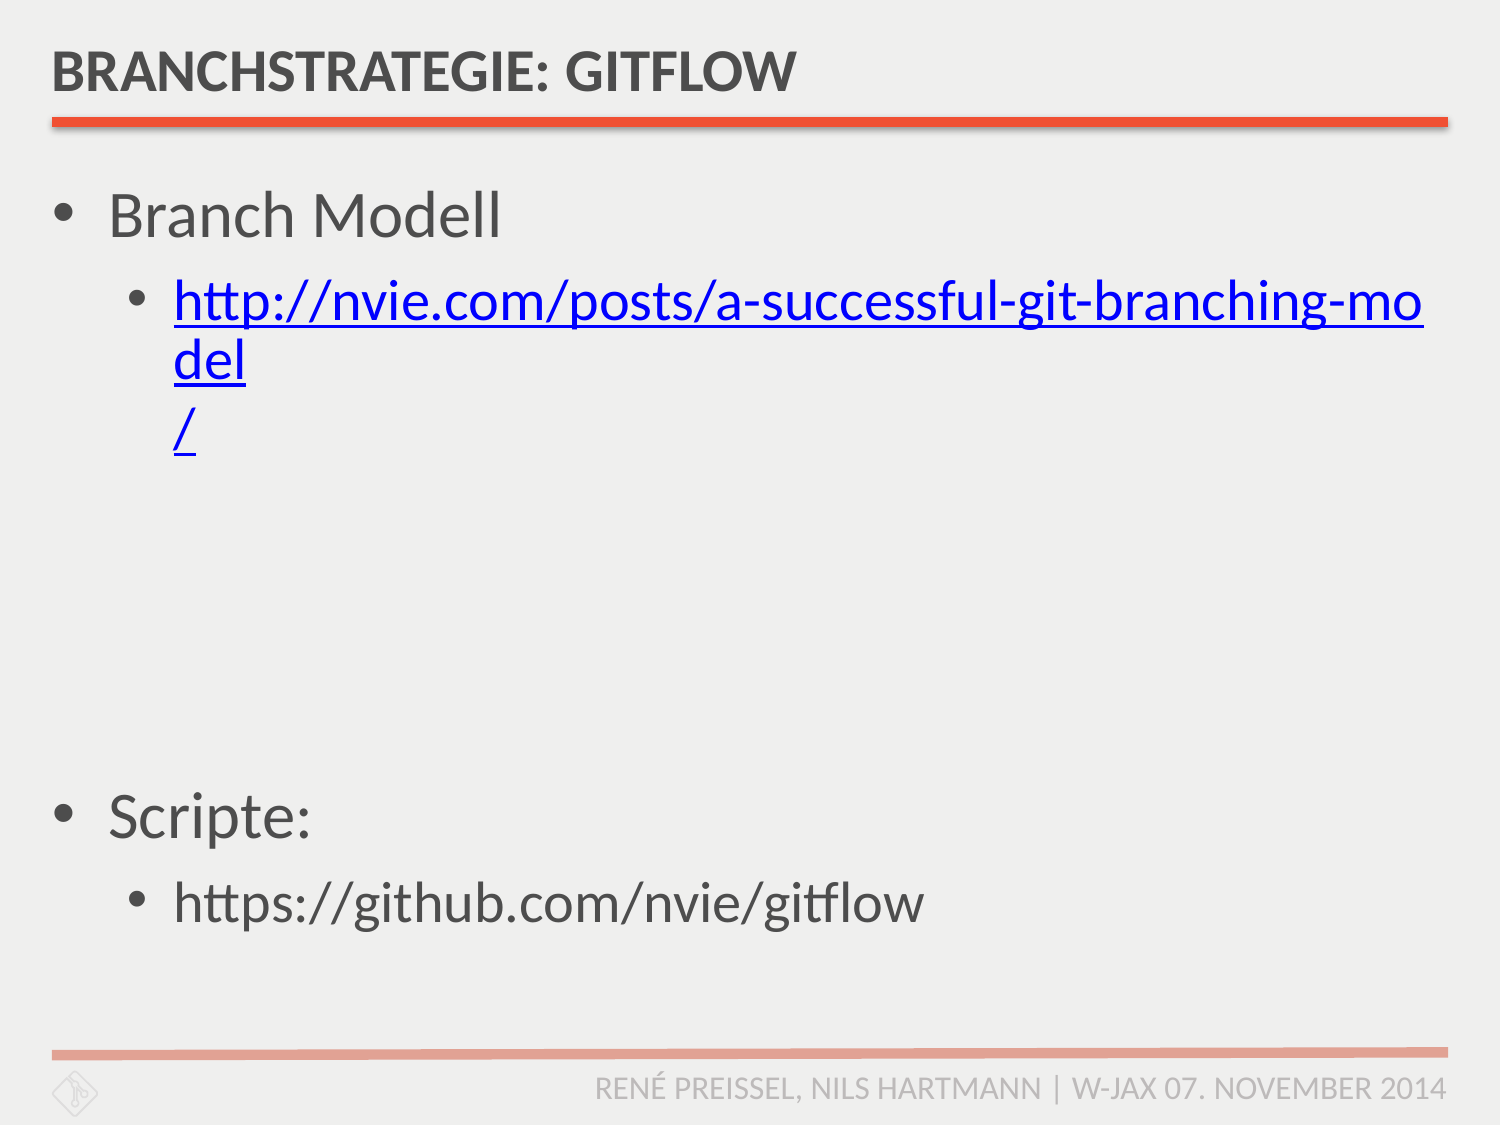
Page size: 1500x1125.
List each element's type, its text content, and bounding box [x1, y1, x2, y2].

list Branch Modell http://nvie.com/posts/a-successful-git-branching-model/ Scripte: https://github.com/nvie/gitflow [51, 170, 1449, 1005]
title BRANCHSTRATEGIE: GITFLOW [51, 30, 1449, 104]
